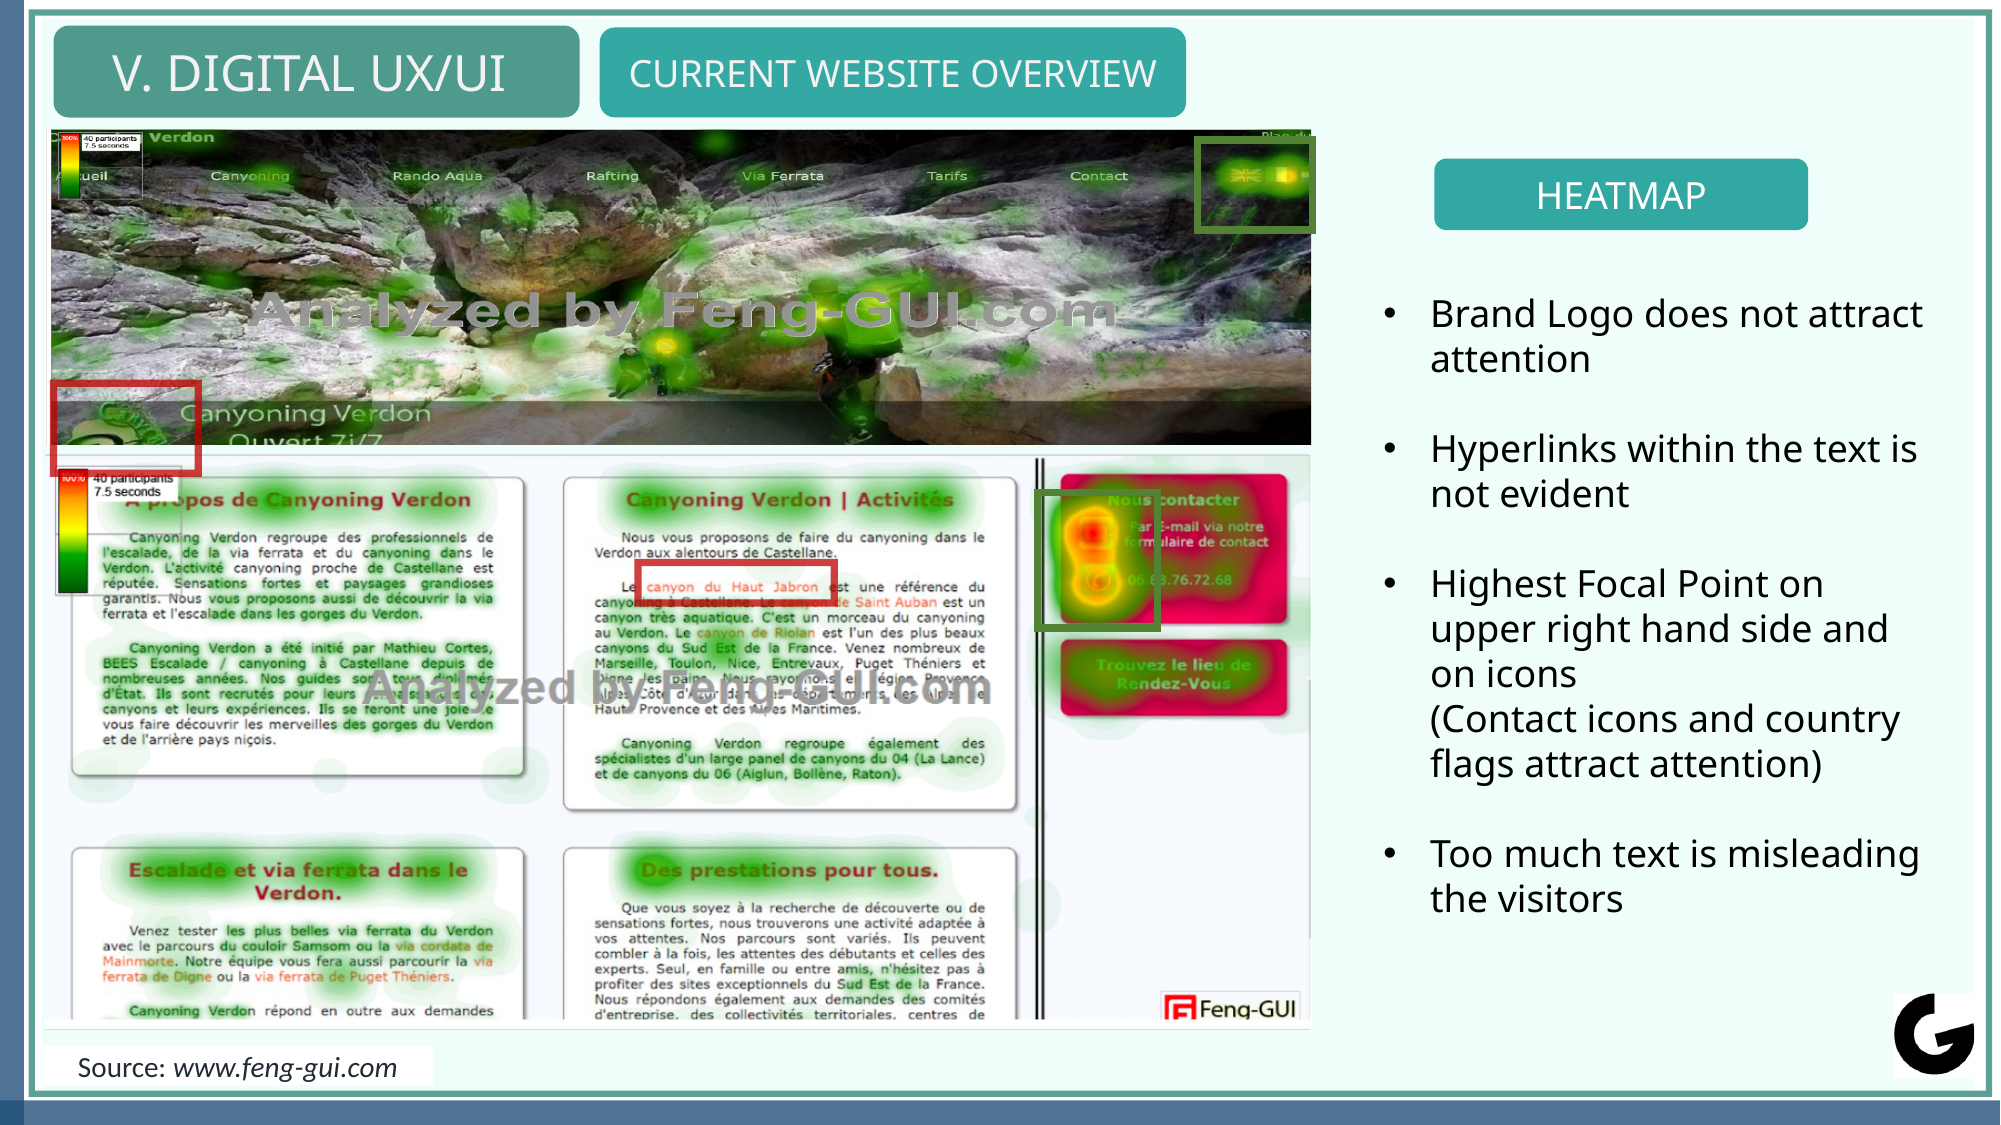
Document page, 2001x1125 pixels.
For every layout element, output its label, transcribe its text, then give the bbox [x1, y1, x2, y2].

text_box Brand Logo does not attract attention Hyperlinks within the text is not evident Highest Focal Point on upper right hand side and on icons (Contact icons and country flags attract attention) Too much text is misleading the visitors [1372, 284, 1947, 940]
picture [1893, 993, 1975, 1079]
text_box V. DIGITAL UX/UI [53, 25, 580, 118]
text_box [31, 11, 1990, 1095]
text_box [42, 129, 1313, 1086]
text_box [0, 0, 25, 1099]
text_box CURRENT WEBSITE OVERVIEW [599, 27, 1187, 118]
text_box [0, 1099, 2000, 1125]
text_box HEATMAP [1434, 158, 1809, 231]
